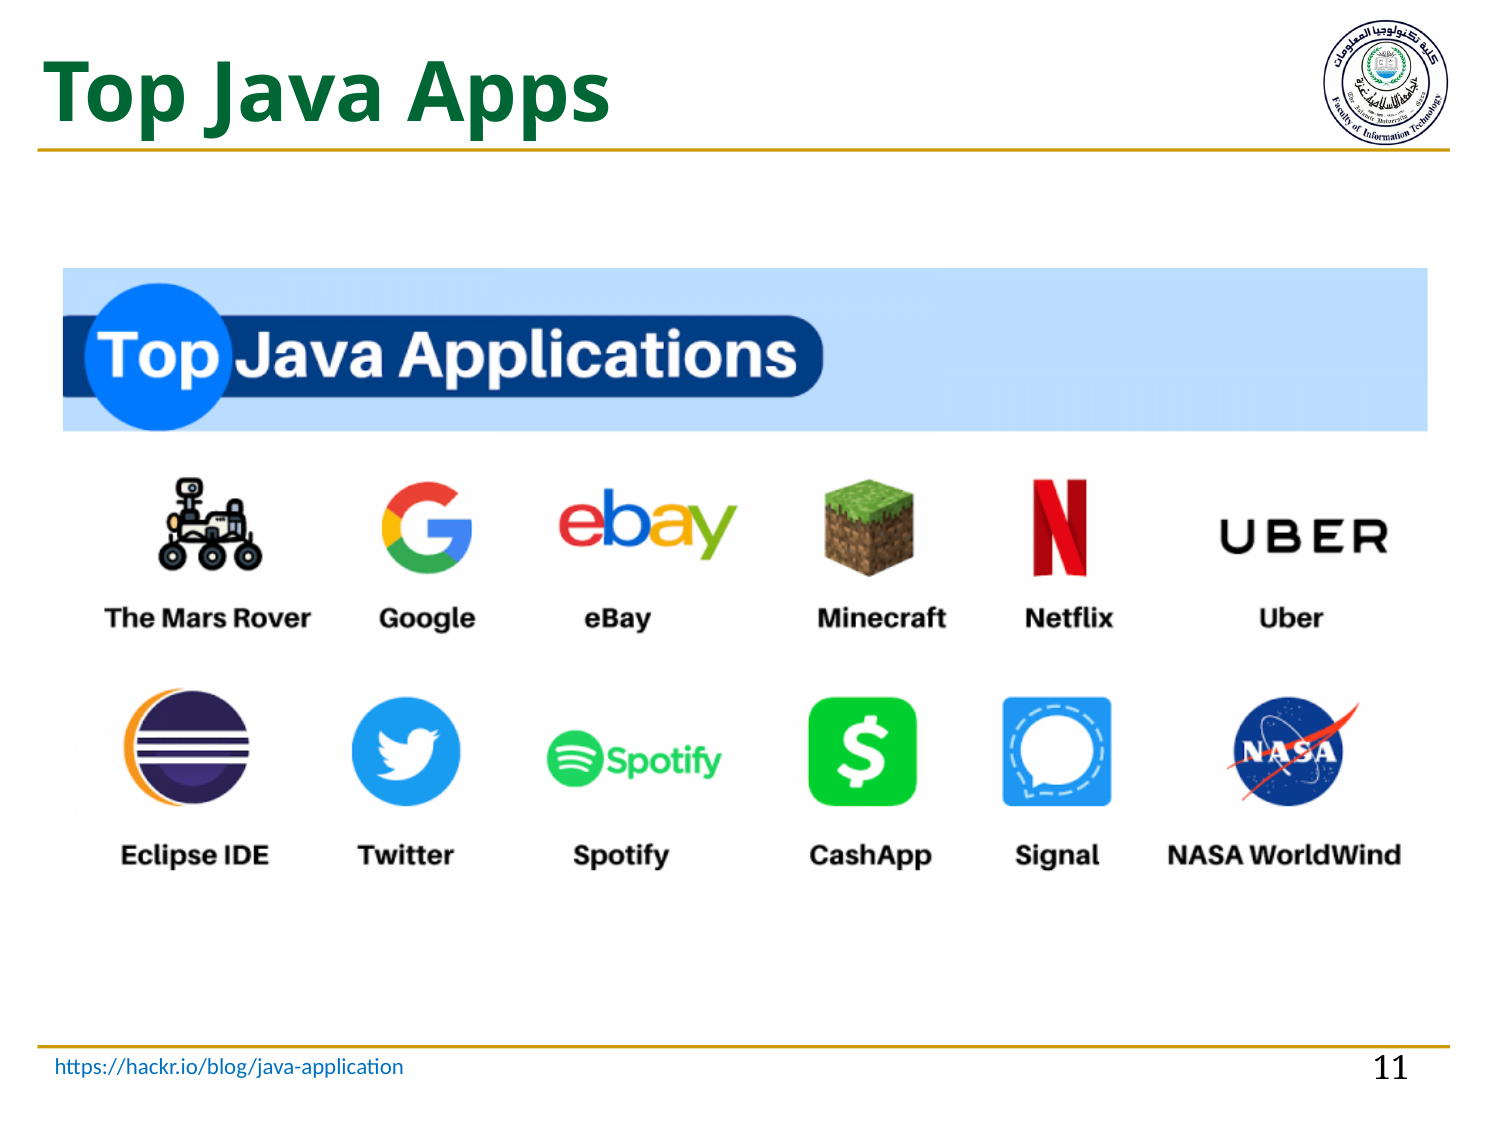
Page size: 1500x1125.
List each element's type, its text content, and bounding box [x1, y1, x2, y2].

title Top Java Apps [26, 30, 1461, 207]
slide_number 11 [1074, 1023, 1426, 1100]
text_box https://hackr.io/blog/java-application [39, 1044, 420, 1087]
picture [1321, 18, 1450, 30]
picture [62, 268, 1428, 943]
